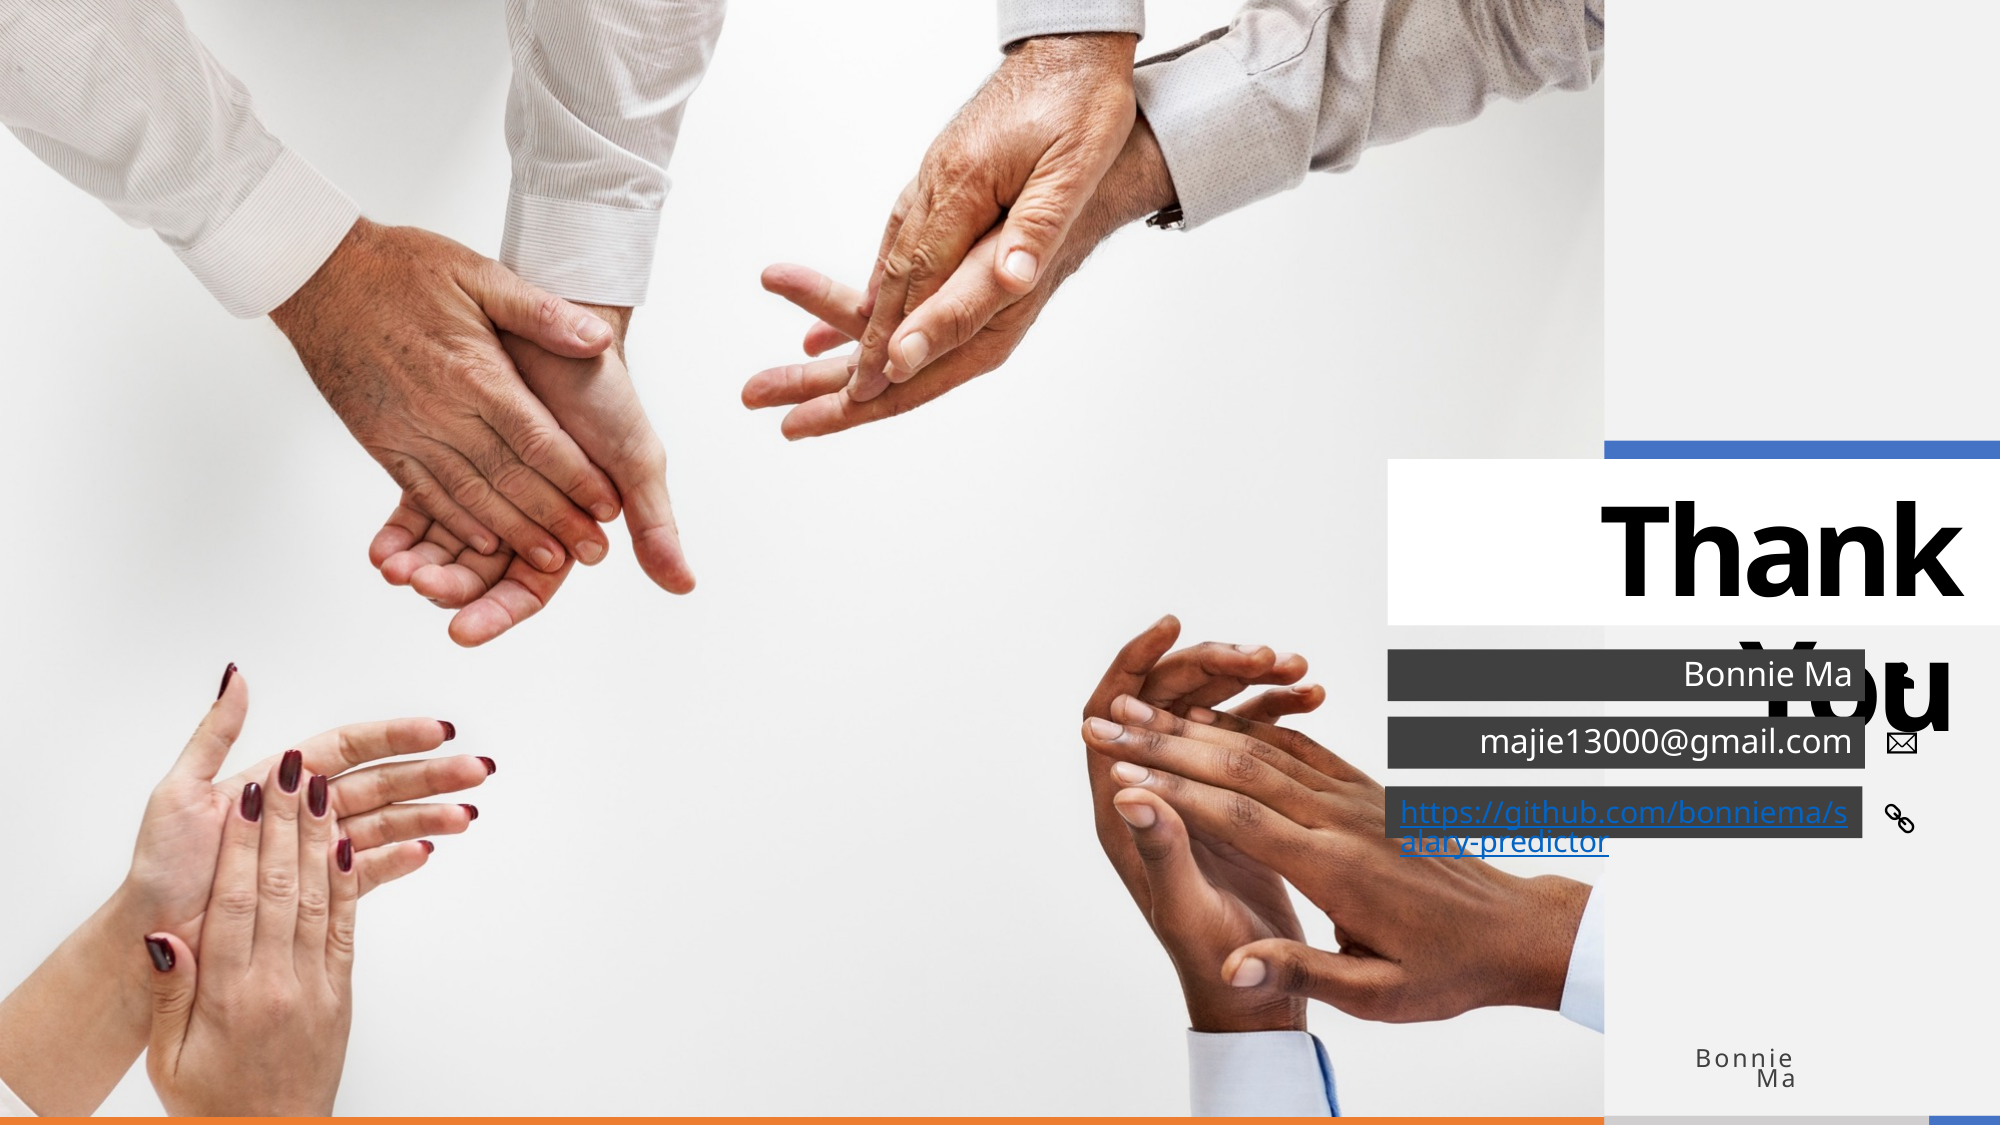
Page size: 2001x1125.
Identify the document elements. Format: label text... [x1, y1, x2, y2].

list Bonnie Ma [1605, 649, 1865, 702]
picture [0, 0, 1605, 1117]
picture [1884, 724, 1920, 761]
picture [1879, 797, 1920, 839]
picture [1884, 657, 1920, 694]
list https://github.com/bonniema/salary-predictor [1605, 786, 1863, 839]
list majie13000@gmail.com [1605, 716, 1865, 769]
title Thank You [1605, 459, 2000, 626]
